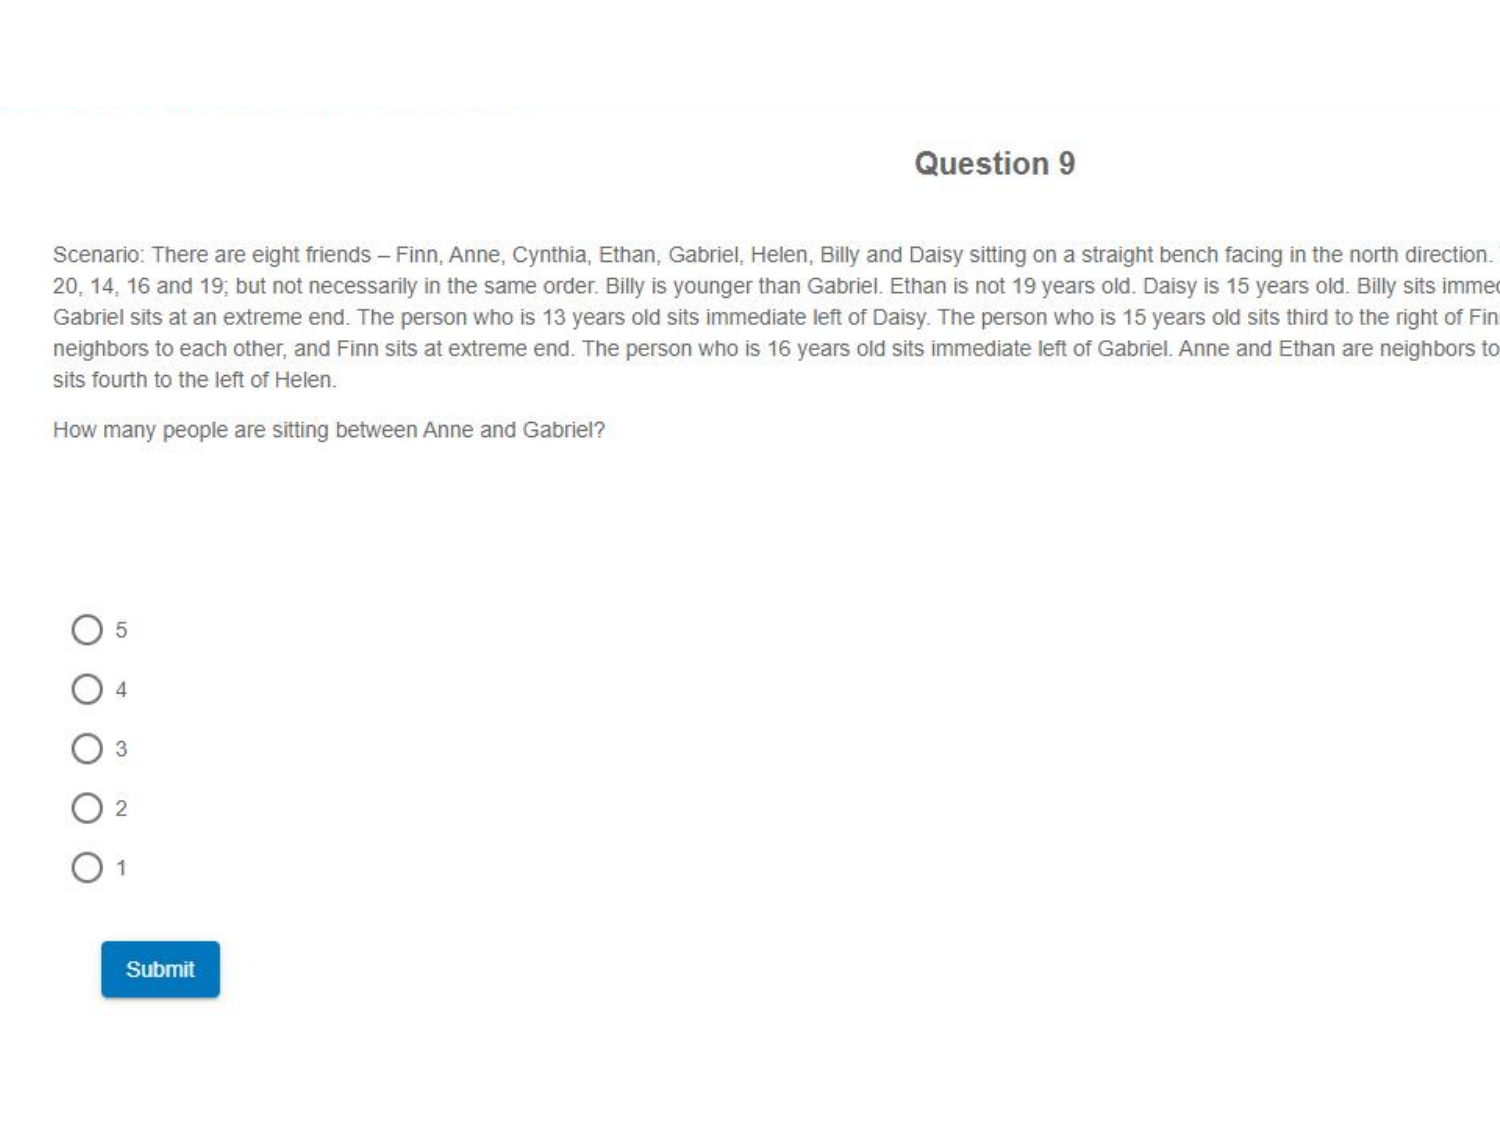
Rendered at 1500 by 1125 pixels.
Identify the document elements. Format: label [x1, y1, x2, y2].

picture [0, 106, 1500, 1019]
